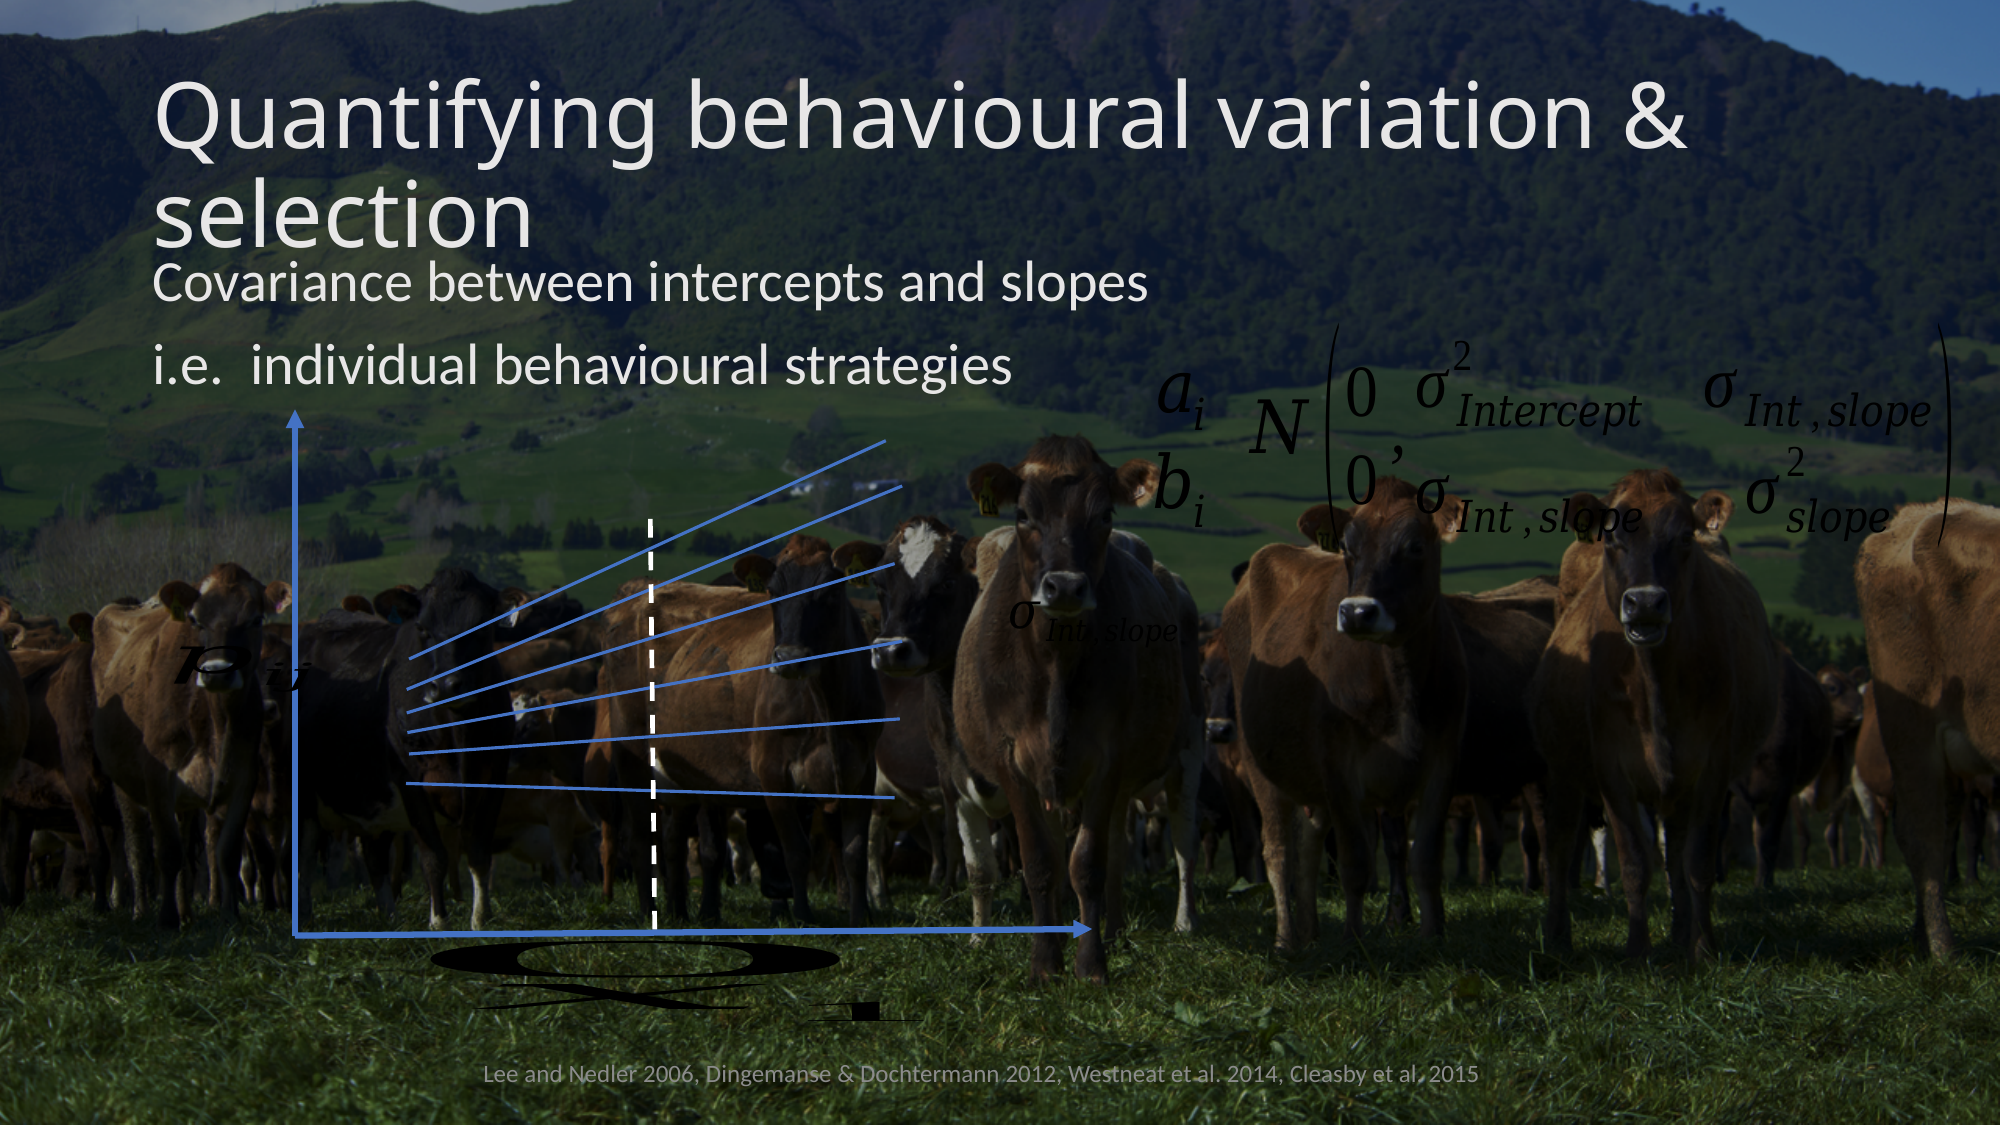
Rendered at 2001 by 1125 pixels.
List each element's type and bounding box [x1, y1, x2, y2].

text_box [406, 563, 650, 713]
text_box [407, 713, 650, 733]
text_box [655, 690, 903, 733]
text_box [405, 783, 650, 798]
text_box [409, 440, 886, 485]
text_box [655, 783, 895, 798]
text_box [294, 928, 1093, 936]
text_box [650, 511, 655, 930]
text_box [655, 718, 900, 754]
text_box [409, 718, 650, 754]
picture [0, 0, 2000, 1125]
text_box [655, 563, 895, 713]
text_box [406, 485, 903, 690]
